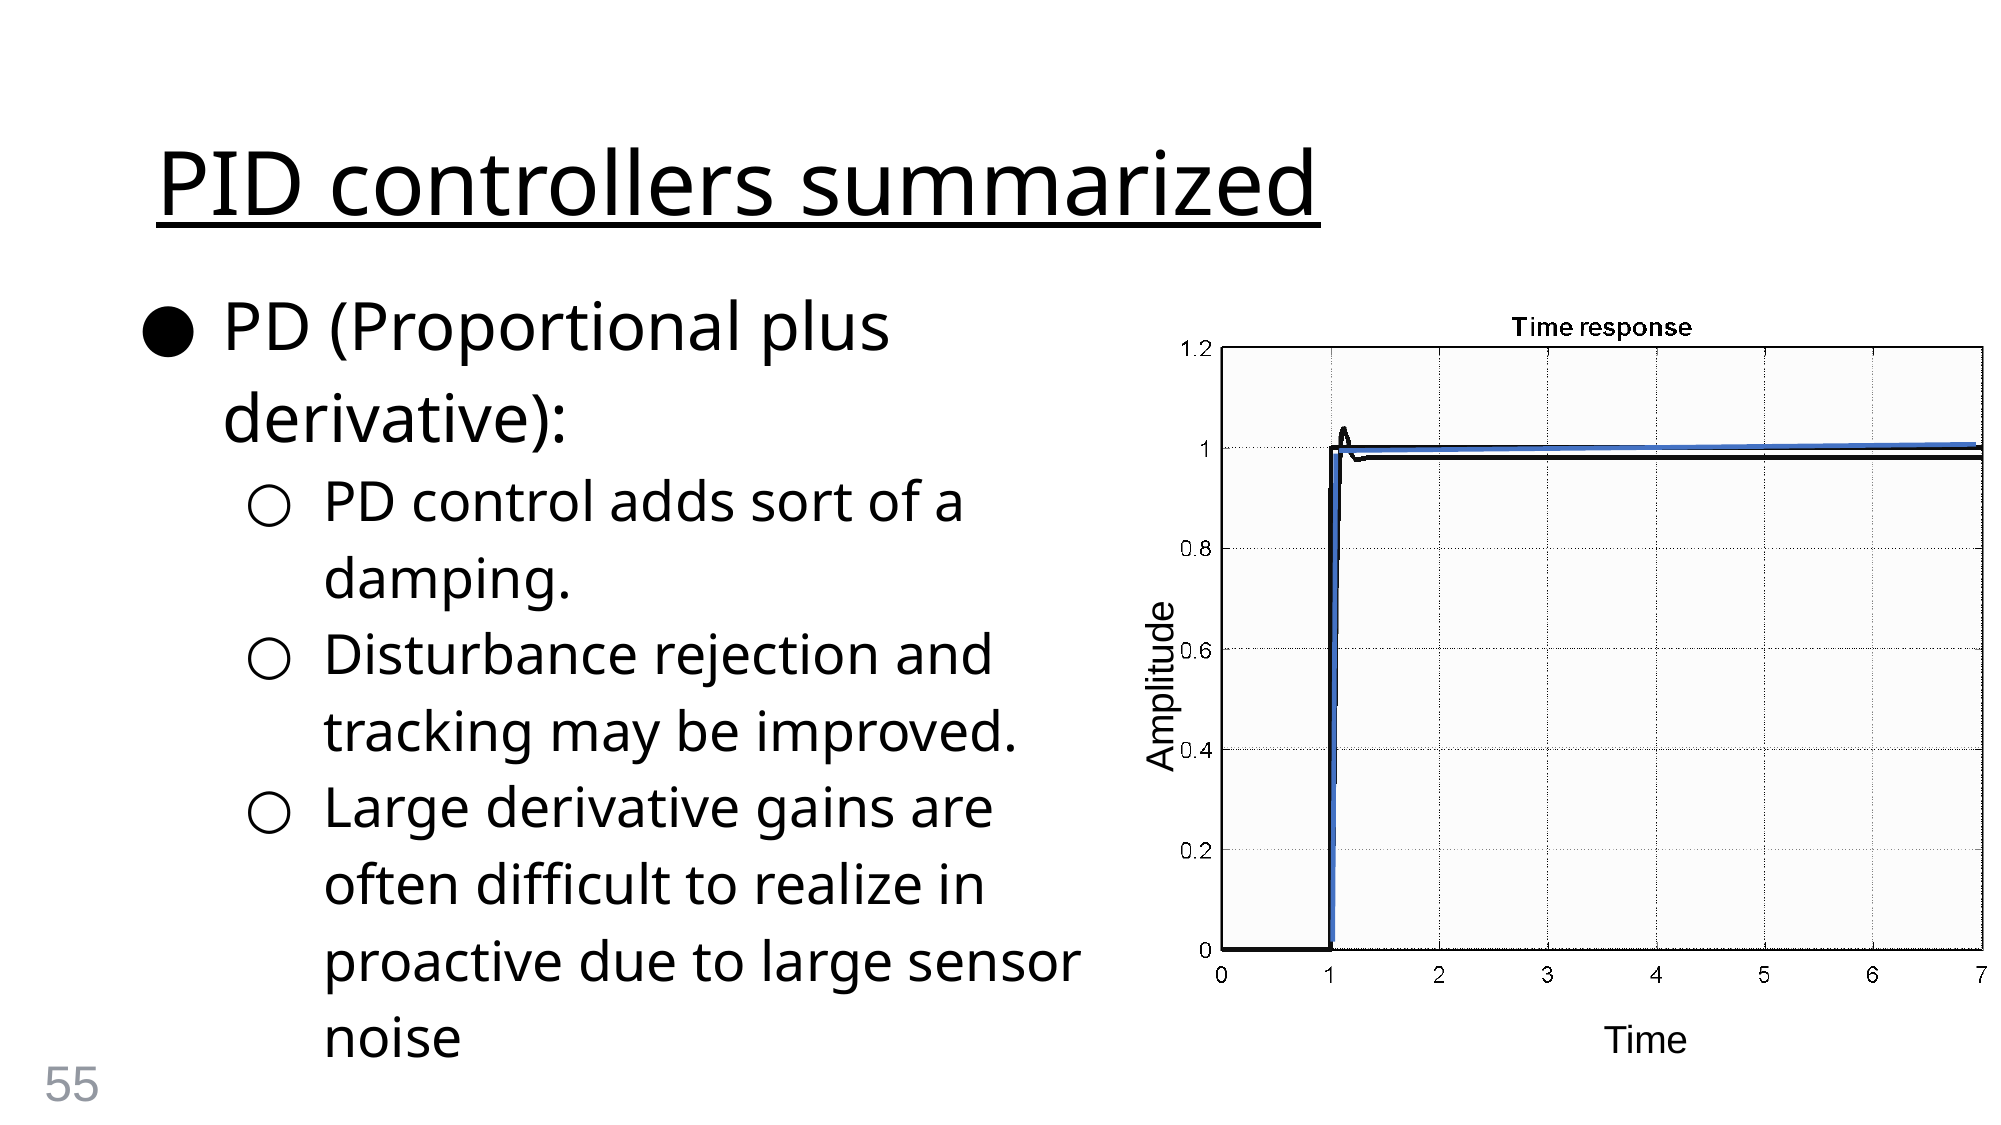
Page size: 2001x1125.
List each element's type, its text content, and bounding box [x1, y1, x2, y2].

title PID controllers summarized [136, 106, 2000, 232]
list PD (Proportional plus derivative): PD control adds sort of a damping. Disturbance rejection and tracking may be improved. Large derivative gains are often difficult to realize in proactive due to large sensor noise [102, 252, 1144, 1069]
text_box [1094, 294, 2000, 1060]
slide_number 55 [0, 1038, 120, 1125]
